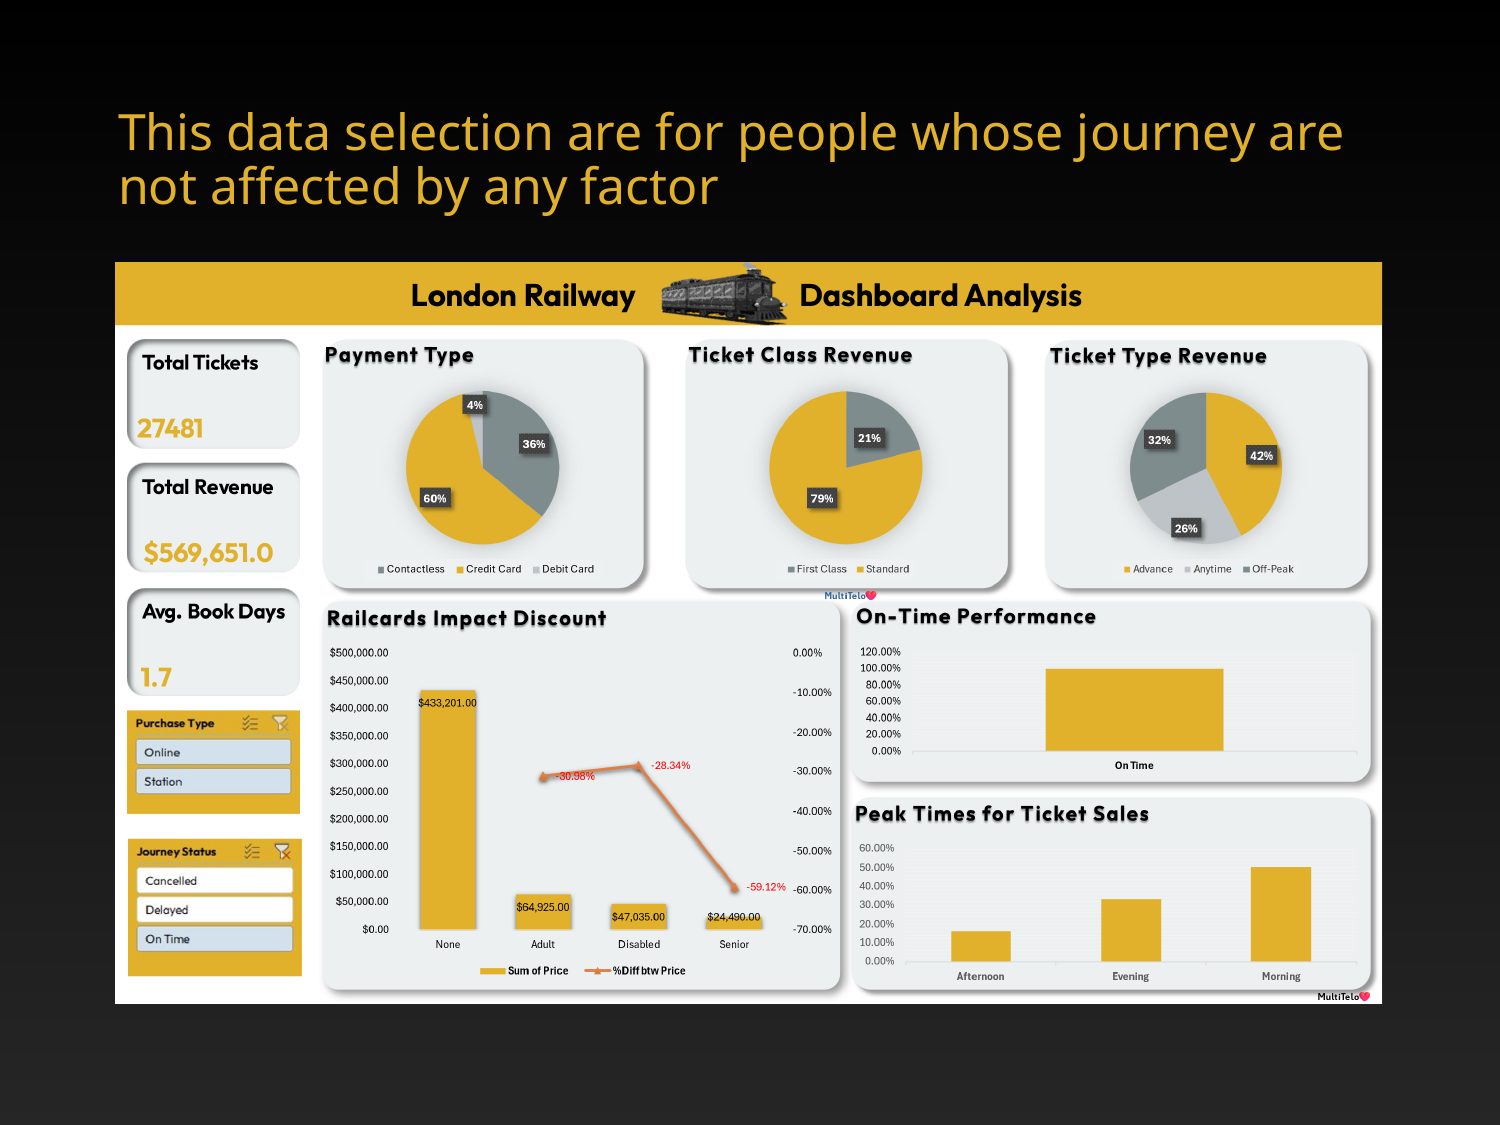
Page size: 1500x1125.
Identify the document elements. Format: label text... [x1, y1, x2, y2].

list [115, 261, 1385, 1006]
title This data selection are for people whose journey are not affected by any factor [103, 59, 1397, 263]
